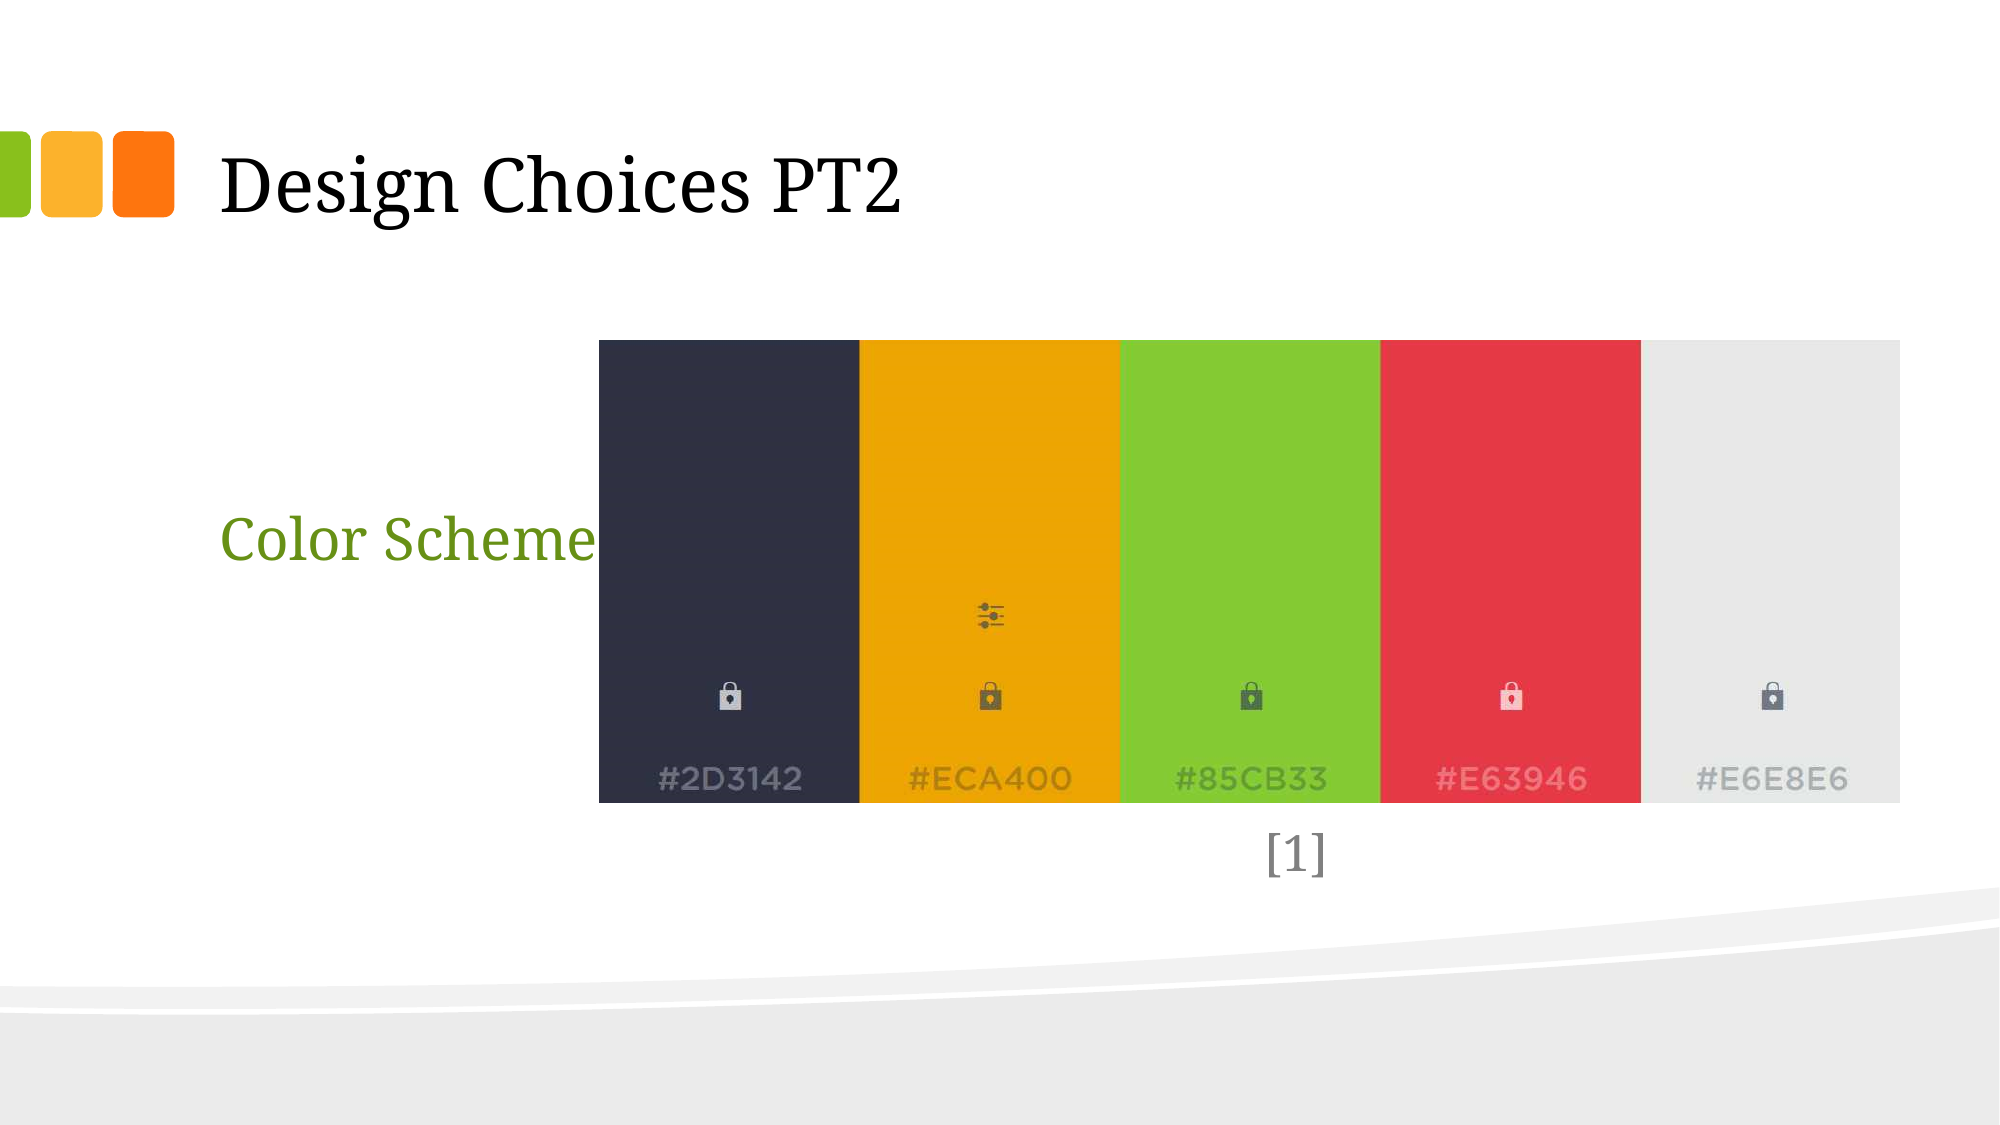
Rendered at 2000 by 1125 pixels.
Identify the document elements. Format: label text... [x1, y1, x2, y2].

title Design Choices PT2 [199, 24, 1800, 238]
text_box [1] [1249, 813, 1363, 889]
picture [599, 339, 1900, 804]
list Color Scheme [199, 500, 767, 1013]
